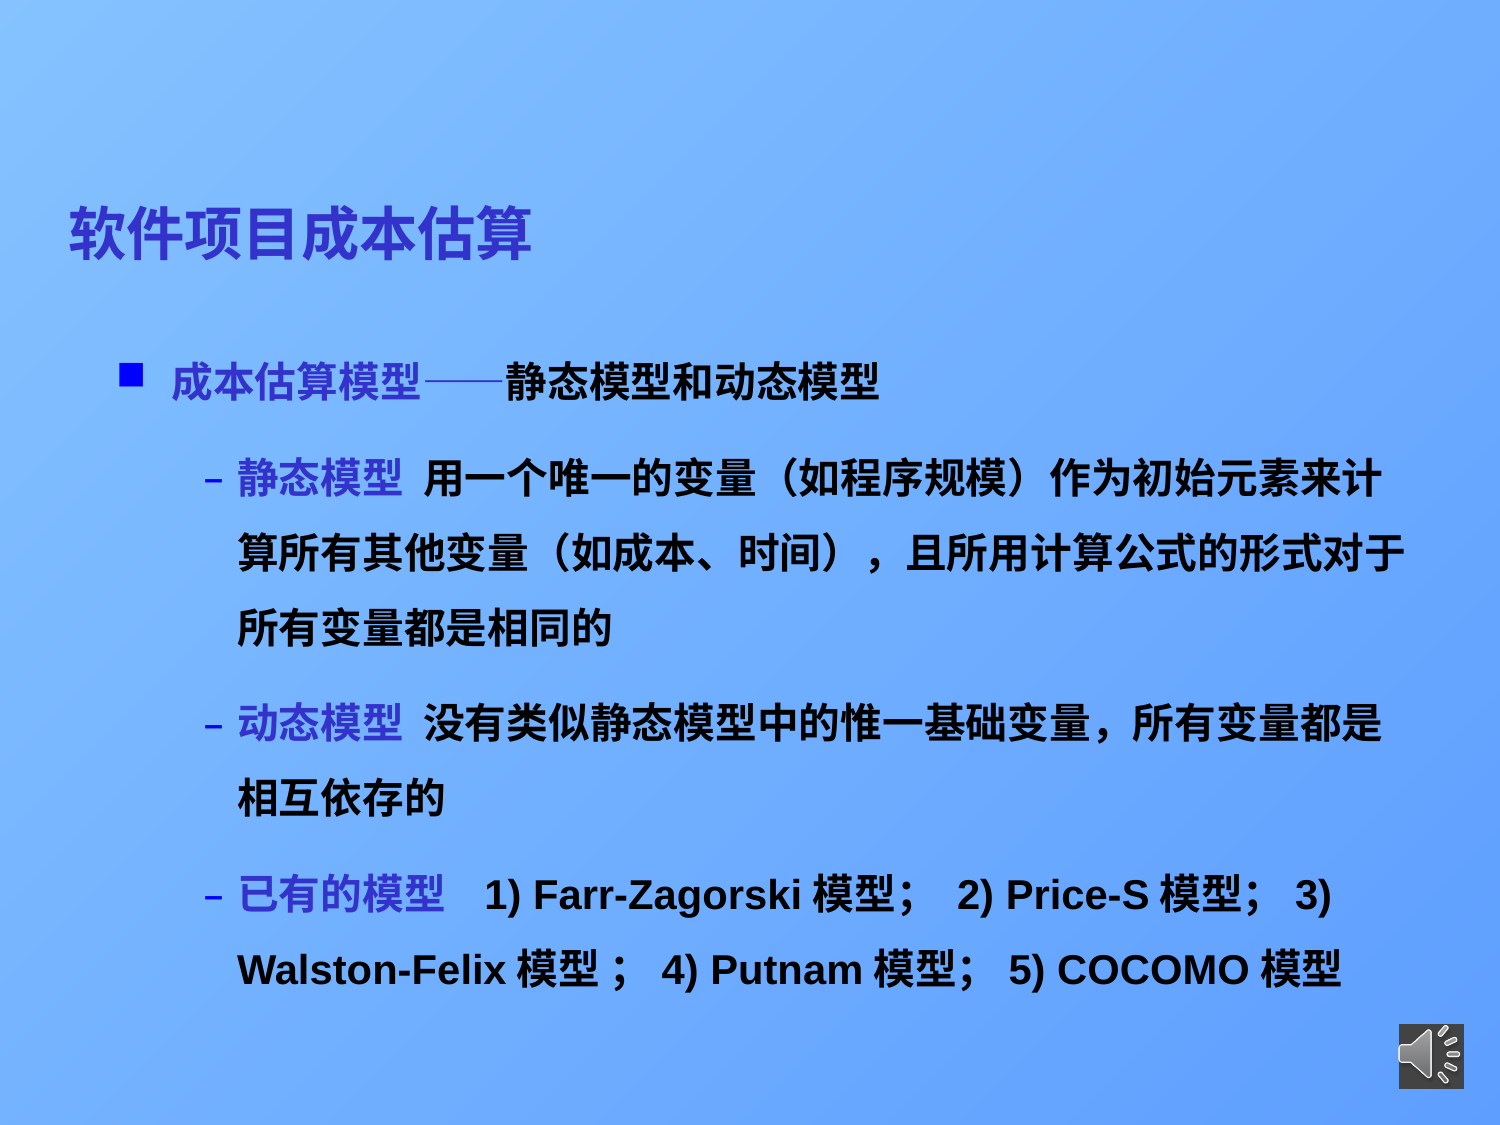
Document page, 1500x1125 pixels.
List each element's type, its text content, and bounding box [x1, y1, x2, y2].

picture [1397, 1022, 1465, 1090]
list 成本估算模型——静态模型和动态模型 静态模型 用一个唯一的变量（如程序规模）作为初始元素来计算所有其他变量（如成本、时间），且所用计算公式的形式对于所有变量都是相同的 动态模型 没有类似静态模型中的惟一基础变量，所有变量都是相互依存的 已有的模型 1) Farr-Zagorski模型； 2) Price-S模型；3) Walston-Felix模型 ；4) Putnam模型；5) COCOMO模型 [100, 338, 1436, 1125]
title 软件项目成本估算 [53, 172, 1471, 291]
